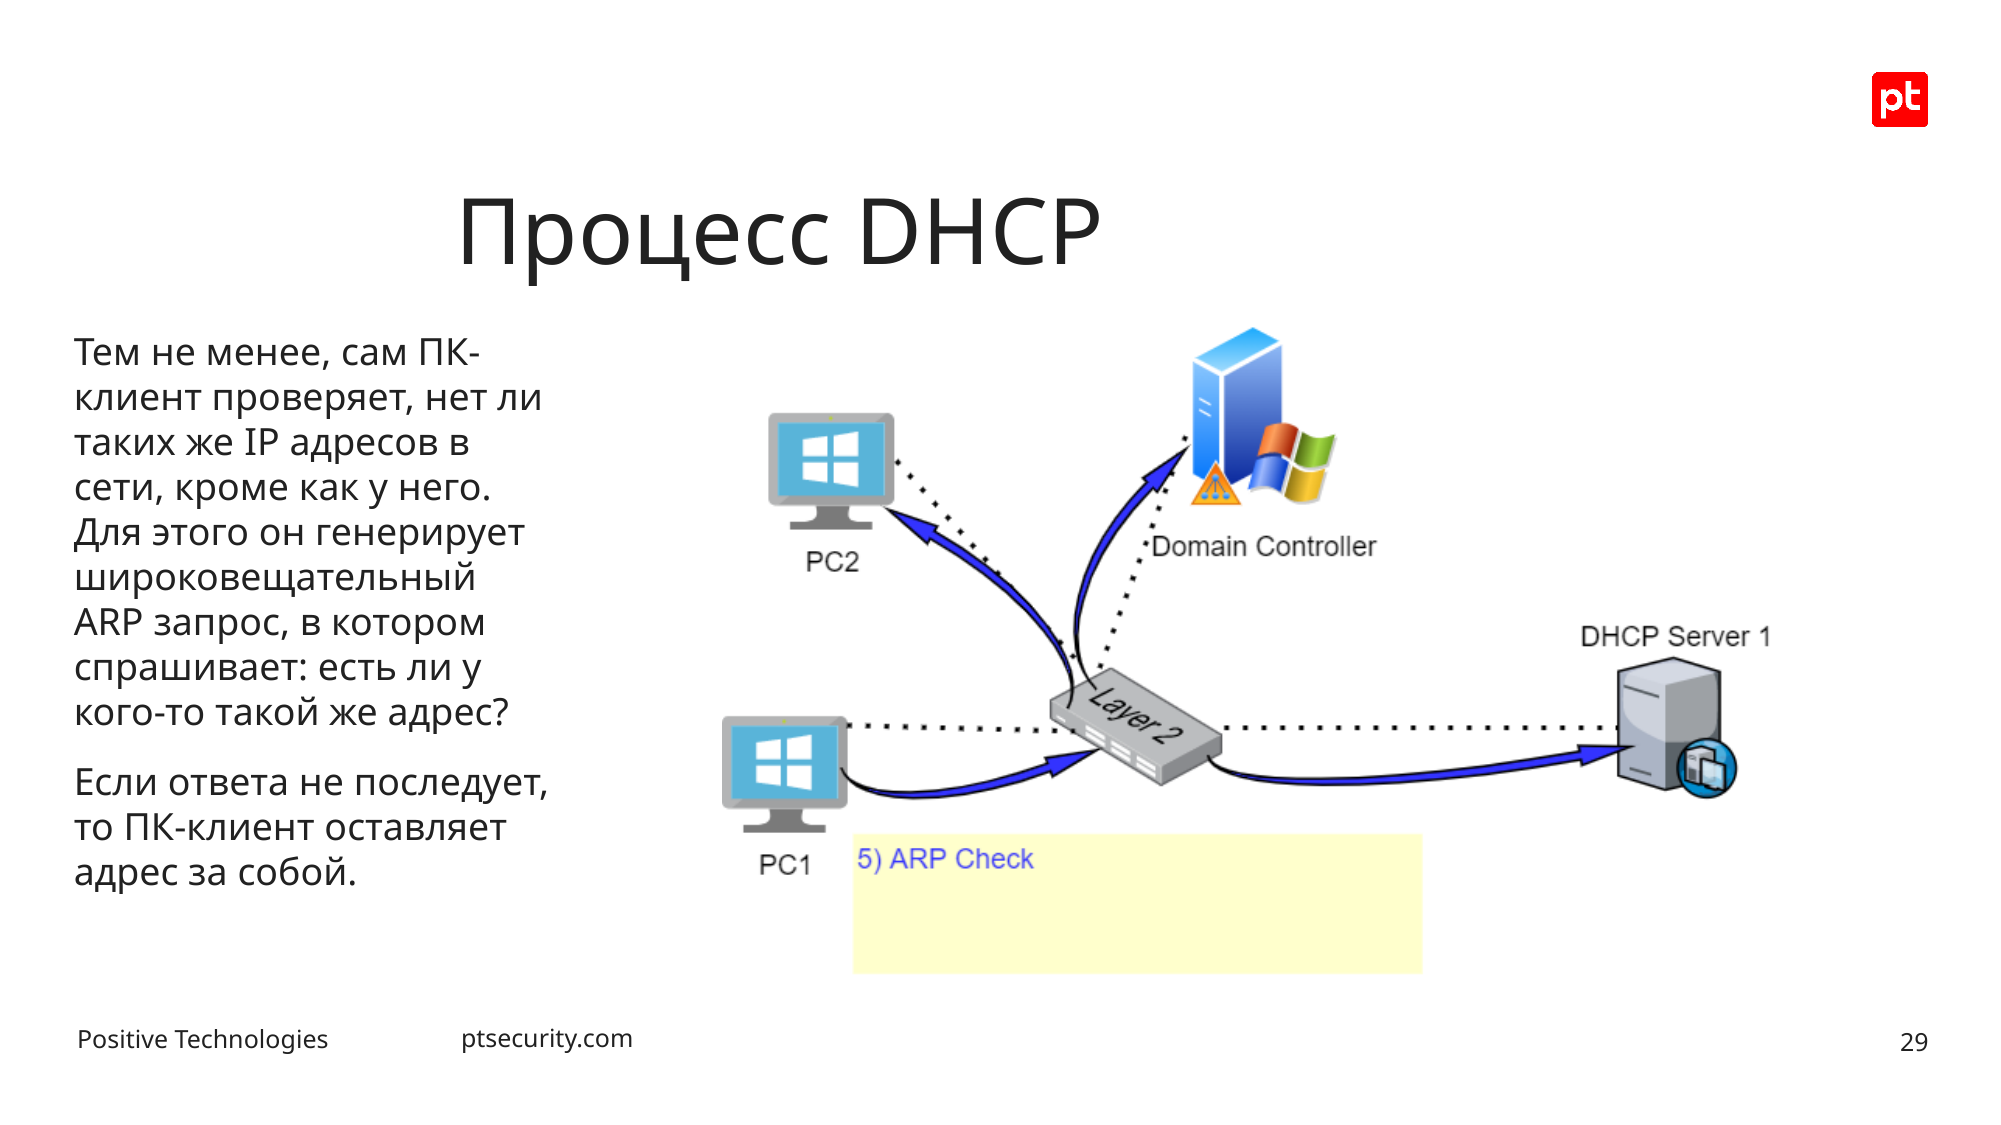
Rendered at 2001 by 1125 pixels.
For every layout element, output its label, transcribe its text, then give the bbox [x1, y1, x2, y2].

list Тем не менее, сам ПК-клиент проверяет, нет ли таких же IP адресов в сети, кроме как у него. Для этого он генерирует широковещательный ARP запрос, в котором спрашивает: есть ли у кого-то такой же адрес? Если ответа не последует, то ПК-клиент оставляет адрес за собой. [58, 320, 571, 976]
picture [1872, 72, 1928, 127]
slide_number 29 [1608, 1013, 1944, 1074]
title Процесс DHCP [439, 175, 1928, 356]
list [722, 320, 1776, 976]
